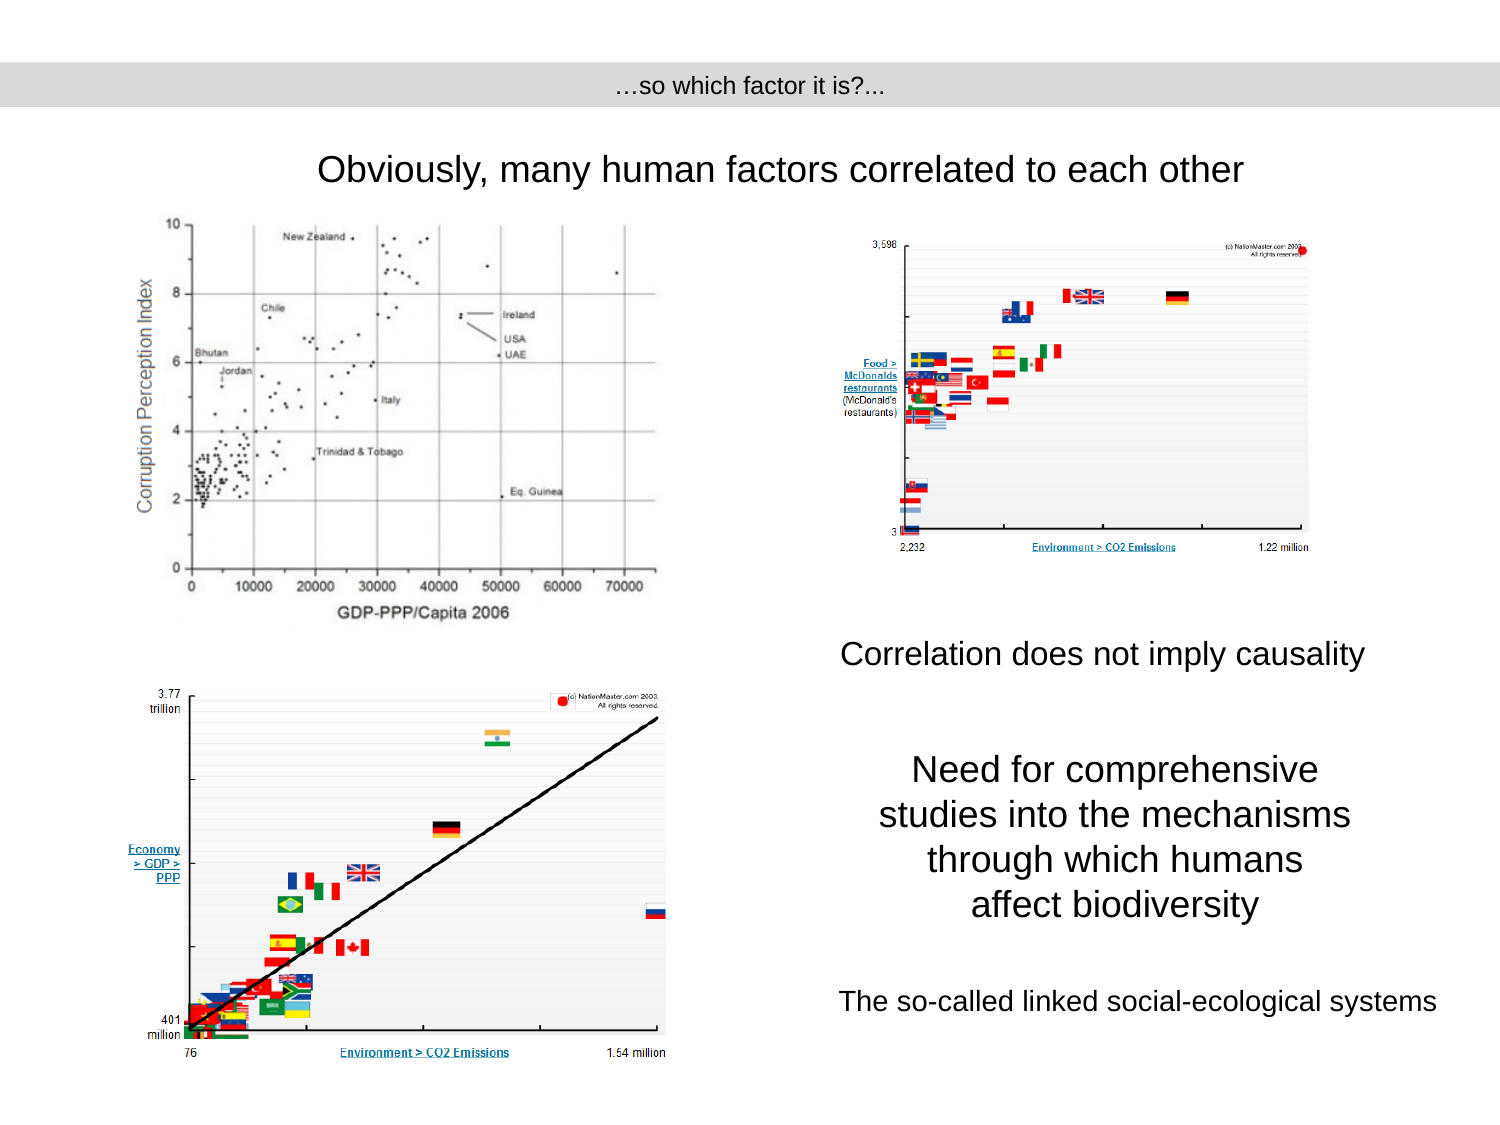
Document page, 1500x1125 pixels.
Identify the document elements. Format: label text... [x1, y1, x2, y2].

text_box Correlation does not imply causality [825, 624, 1382, 680]
text_box The so-called linked social-ecological systems [823, 974, 1453, 1025]
text_box …so which factor it is?... [0, 62, 1500, 108]
text_box Obviously, many human factors correlated to each other [302, 137, 1260, 198]
text_box Need for comprehensive studies into the mechanisms through which humans affect biodiversity [862, 737, 1368, 933]
picture [124, 199, 689, 632]
picture [124, 687, 676, 1067]
picture [837, 237, 1318, 559]
